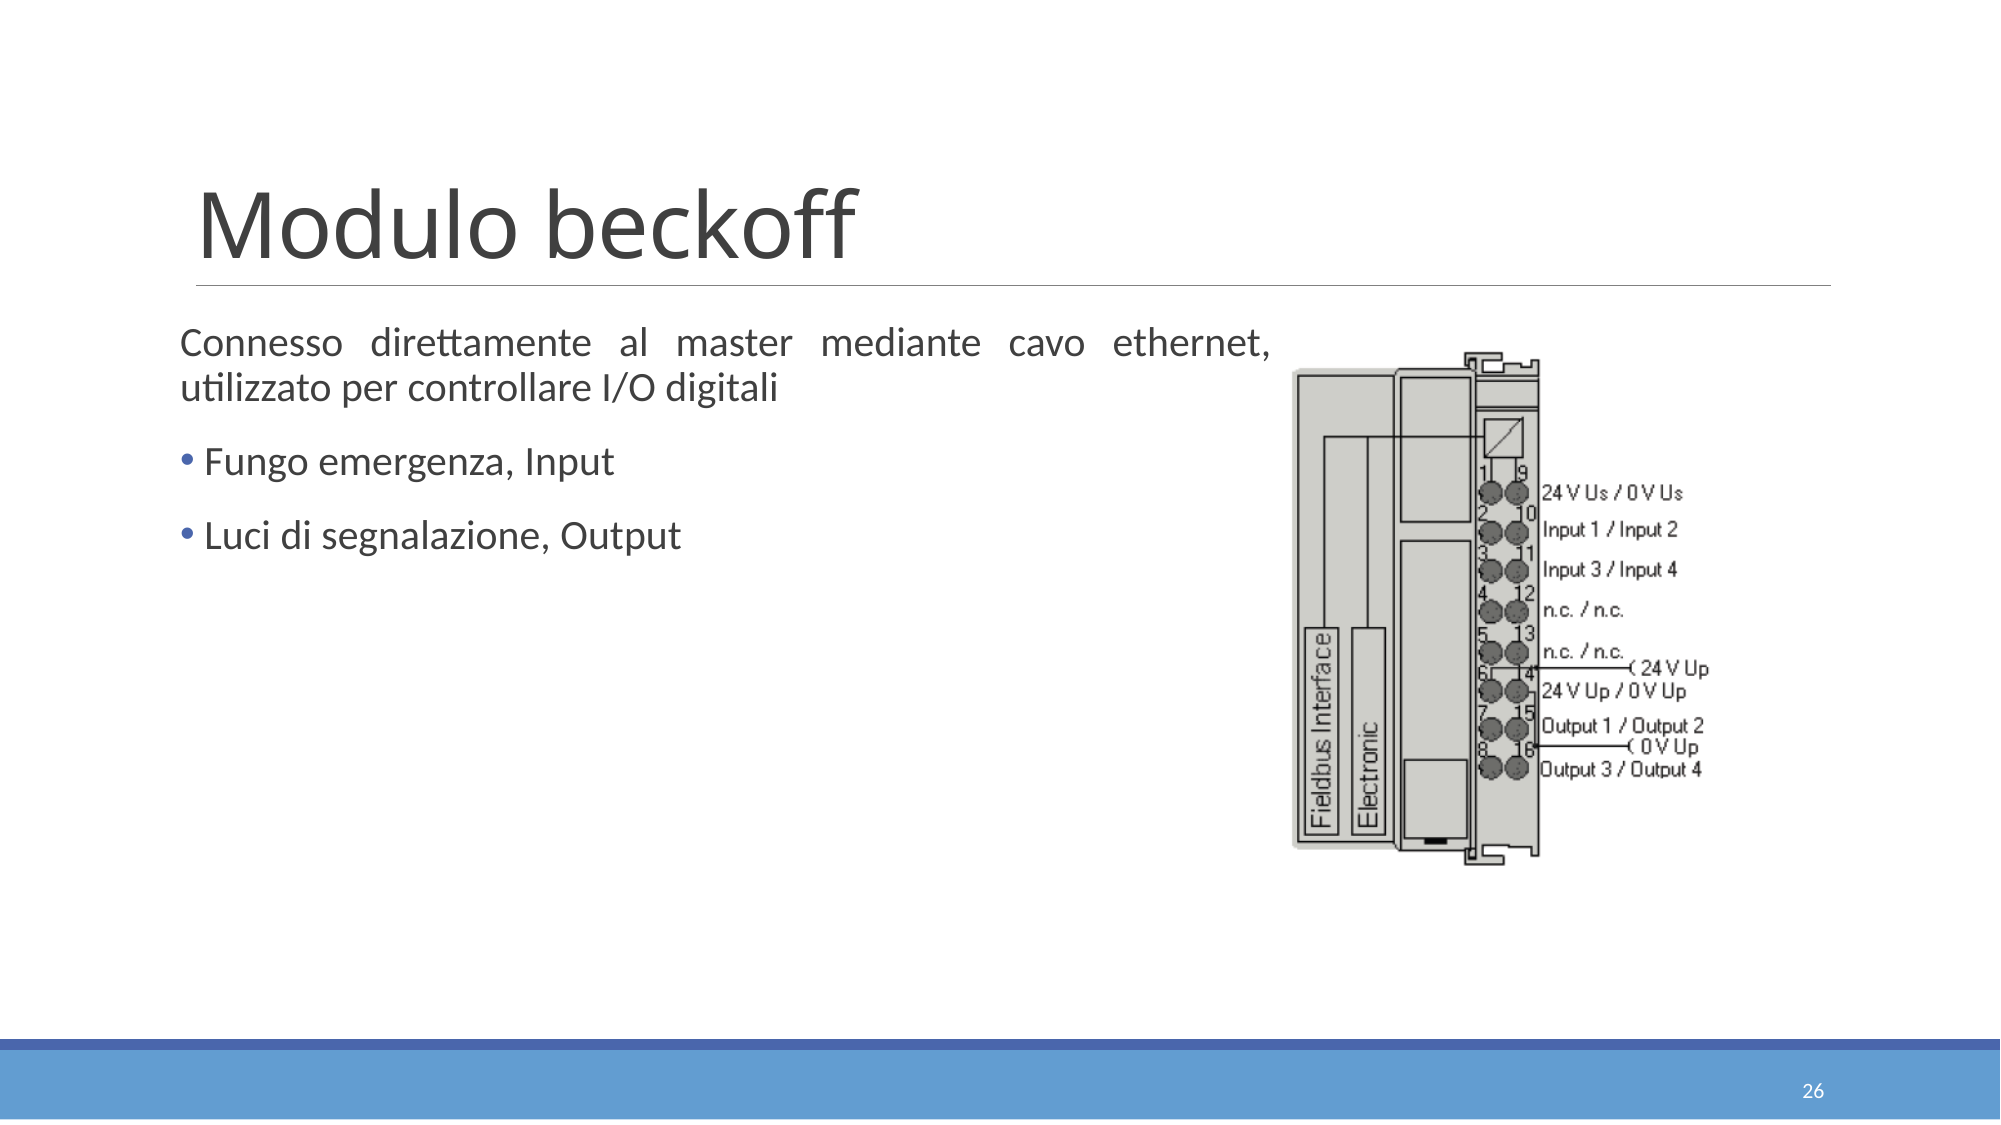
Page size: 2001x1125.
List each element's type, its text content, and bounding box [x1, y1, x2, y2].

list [1271, 331, 1733, 872]
text_box Connesso direttamente al master mediante cavo ethernet, utilizzato per controllare I/O digitali Fungo emergenza, Input Luci di segnalazione, Output [179, 312, 1272, 974]
slide_number 26 [1624, 1059, 1840, 1120]
title Modulo beckoff [180, 47, 1830, 285]
